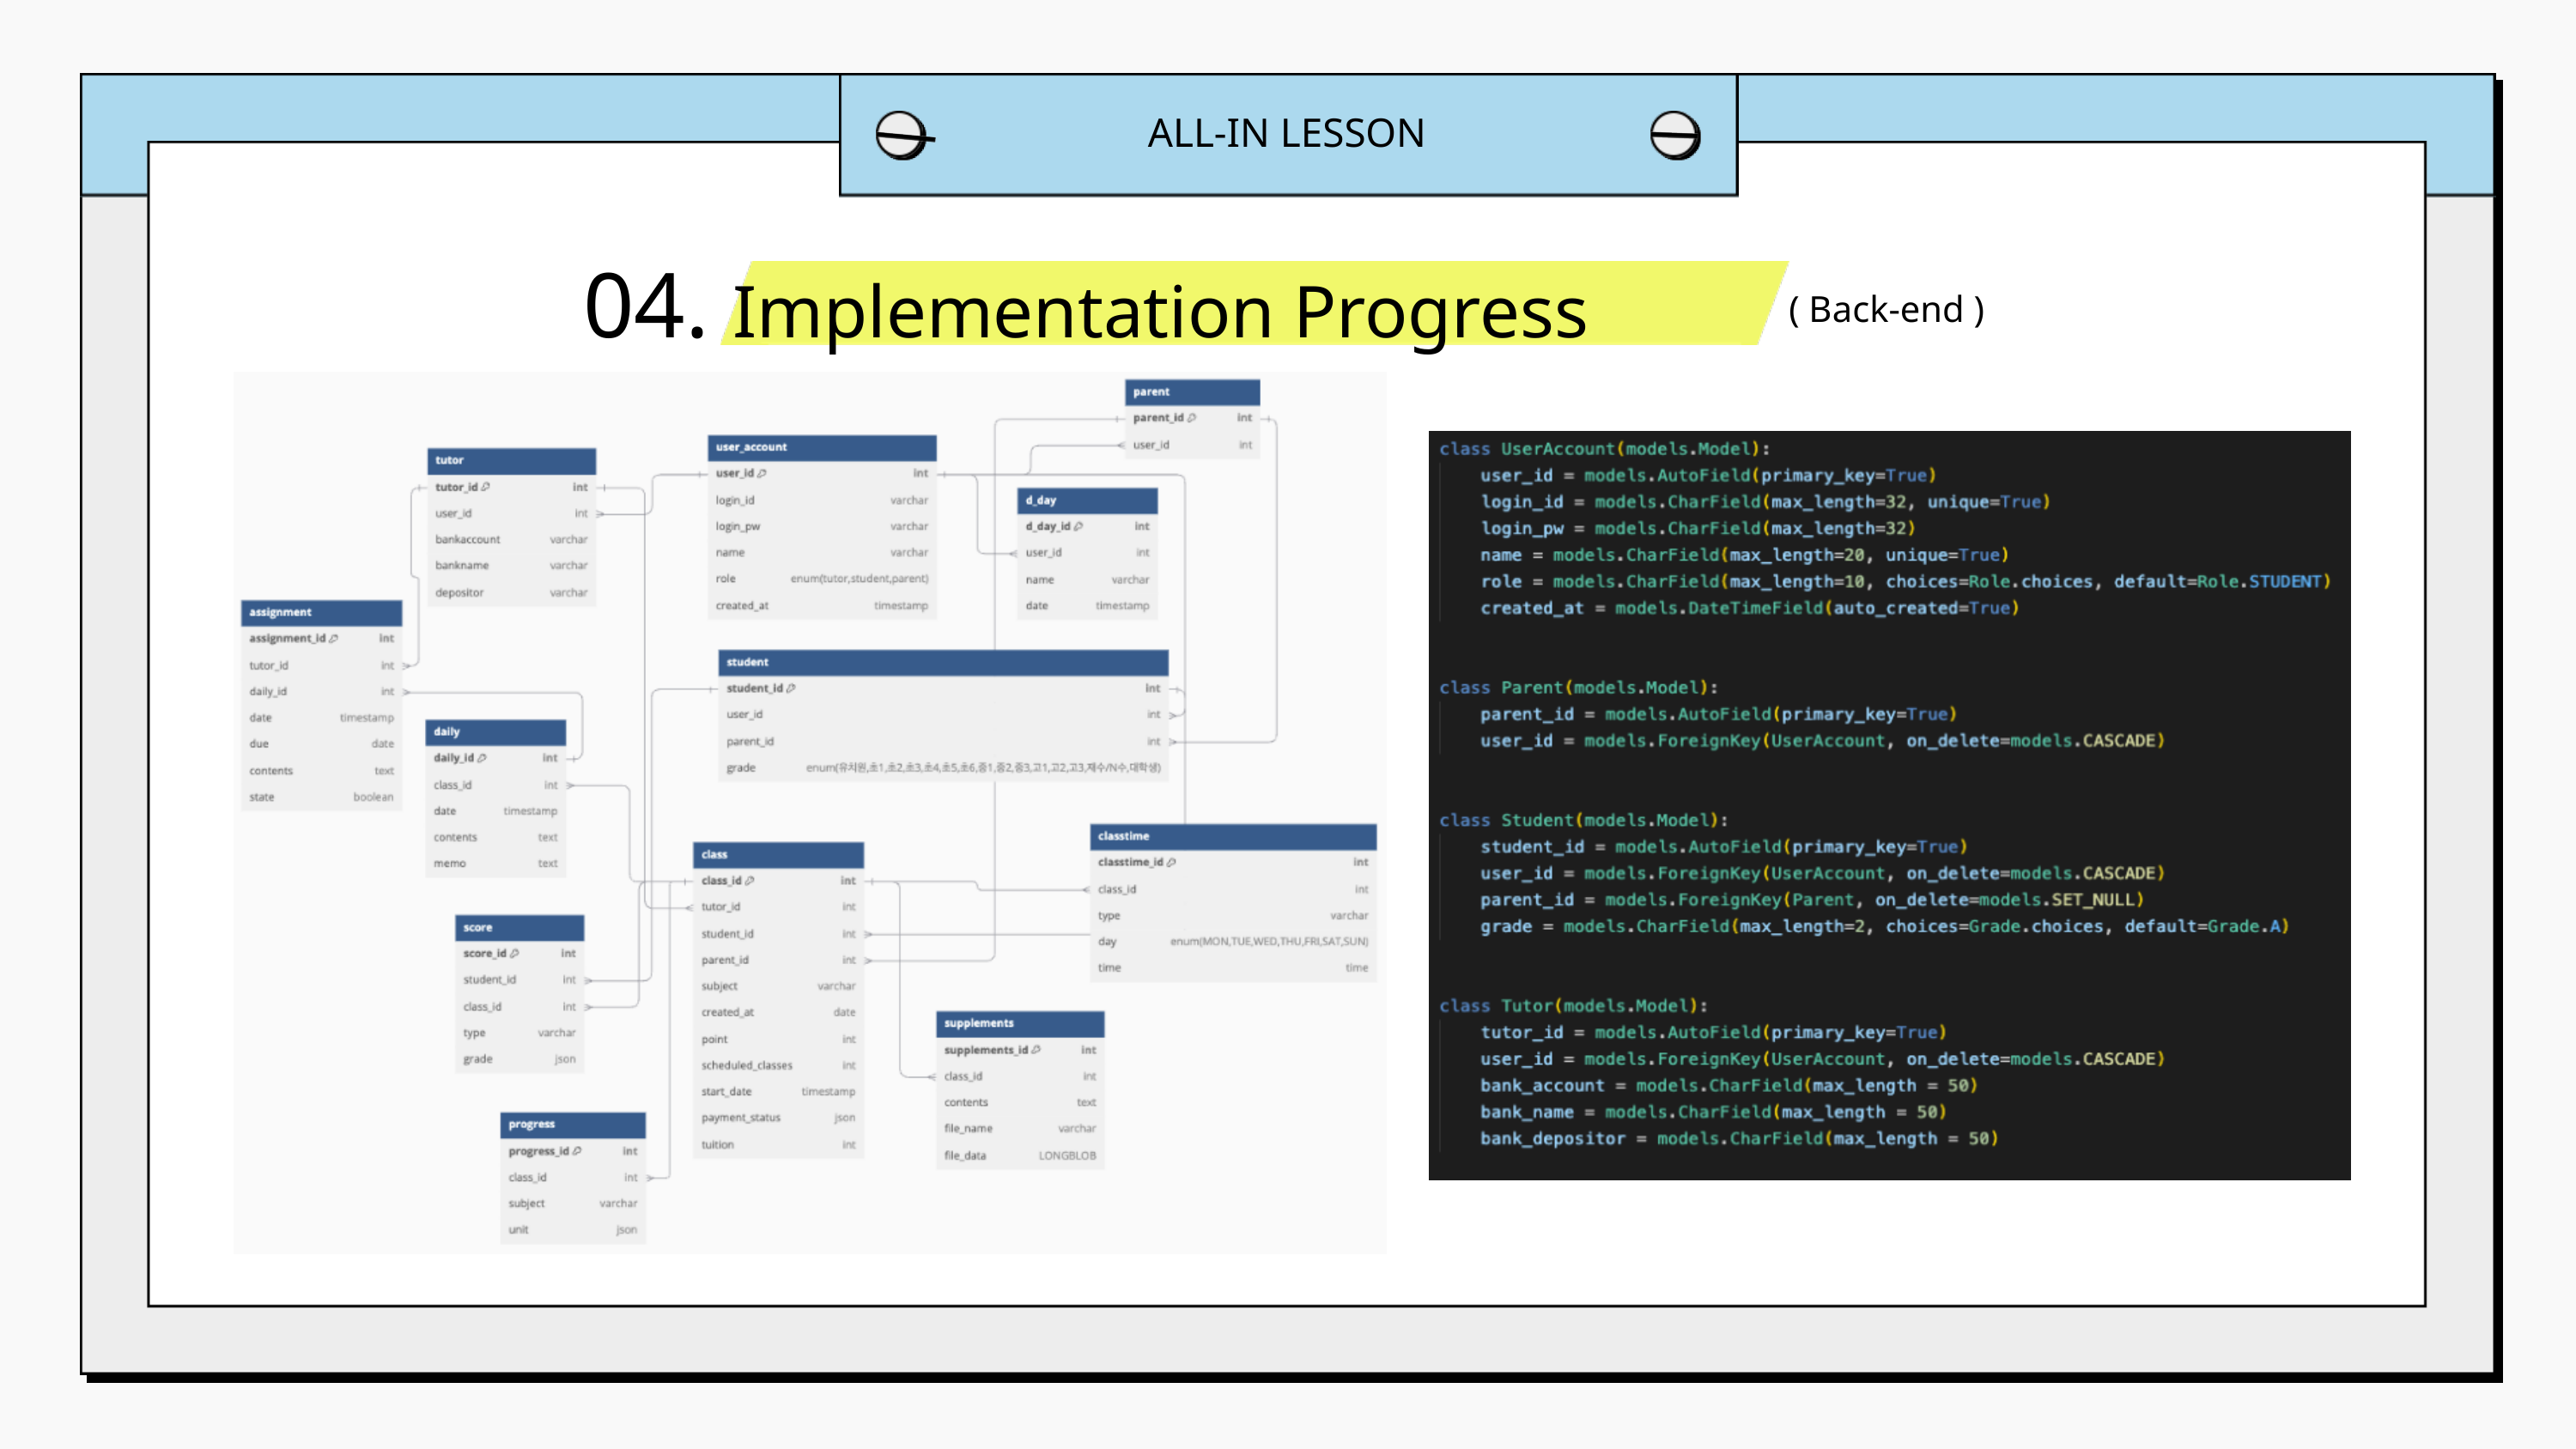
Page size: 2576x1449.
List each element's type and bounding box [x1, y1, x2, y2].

picture [80, 73, 2496, 1376]
